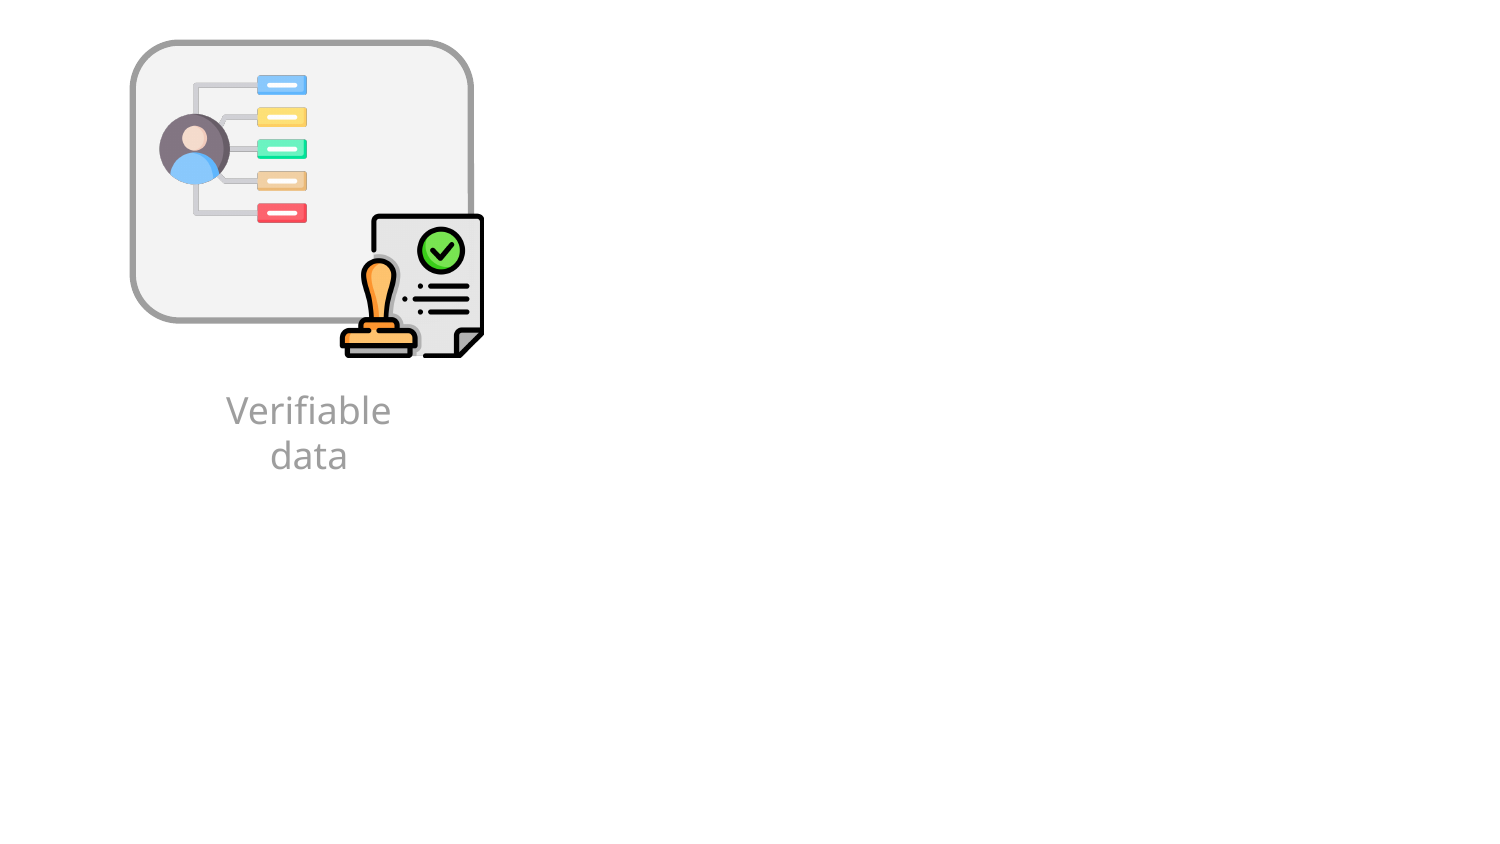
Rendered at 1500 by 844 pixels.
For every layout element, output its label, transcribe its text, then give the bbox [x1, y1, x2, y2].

picture [338, 213, 484, 359]
text_box Verifiable data [168, 371, 450, 492]
text_box [132, 42, 471, 321]
picture [156, 73, 309, 225]
